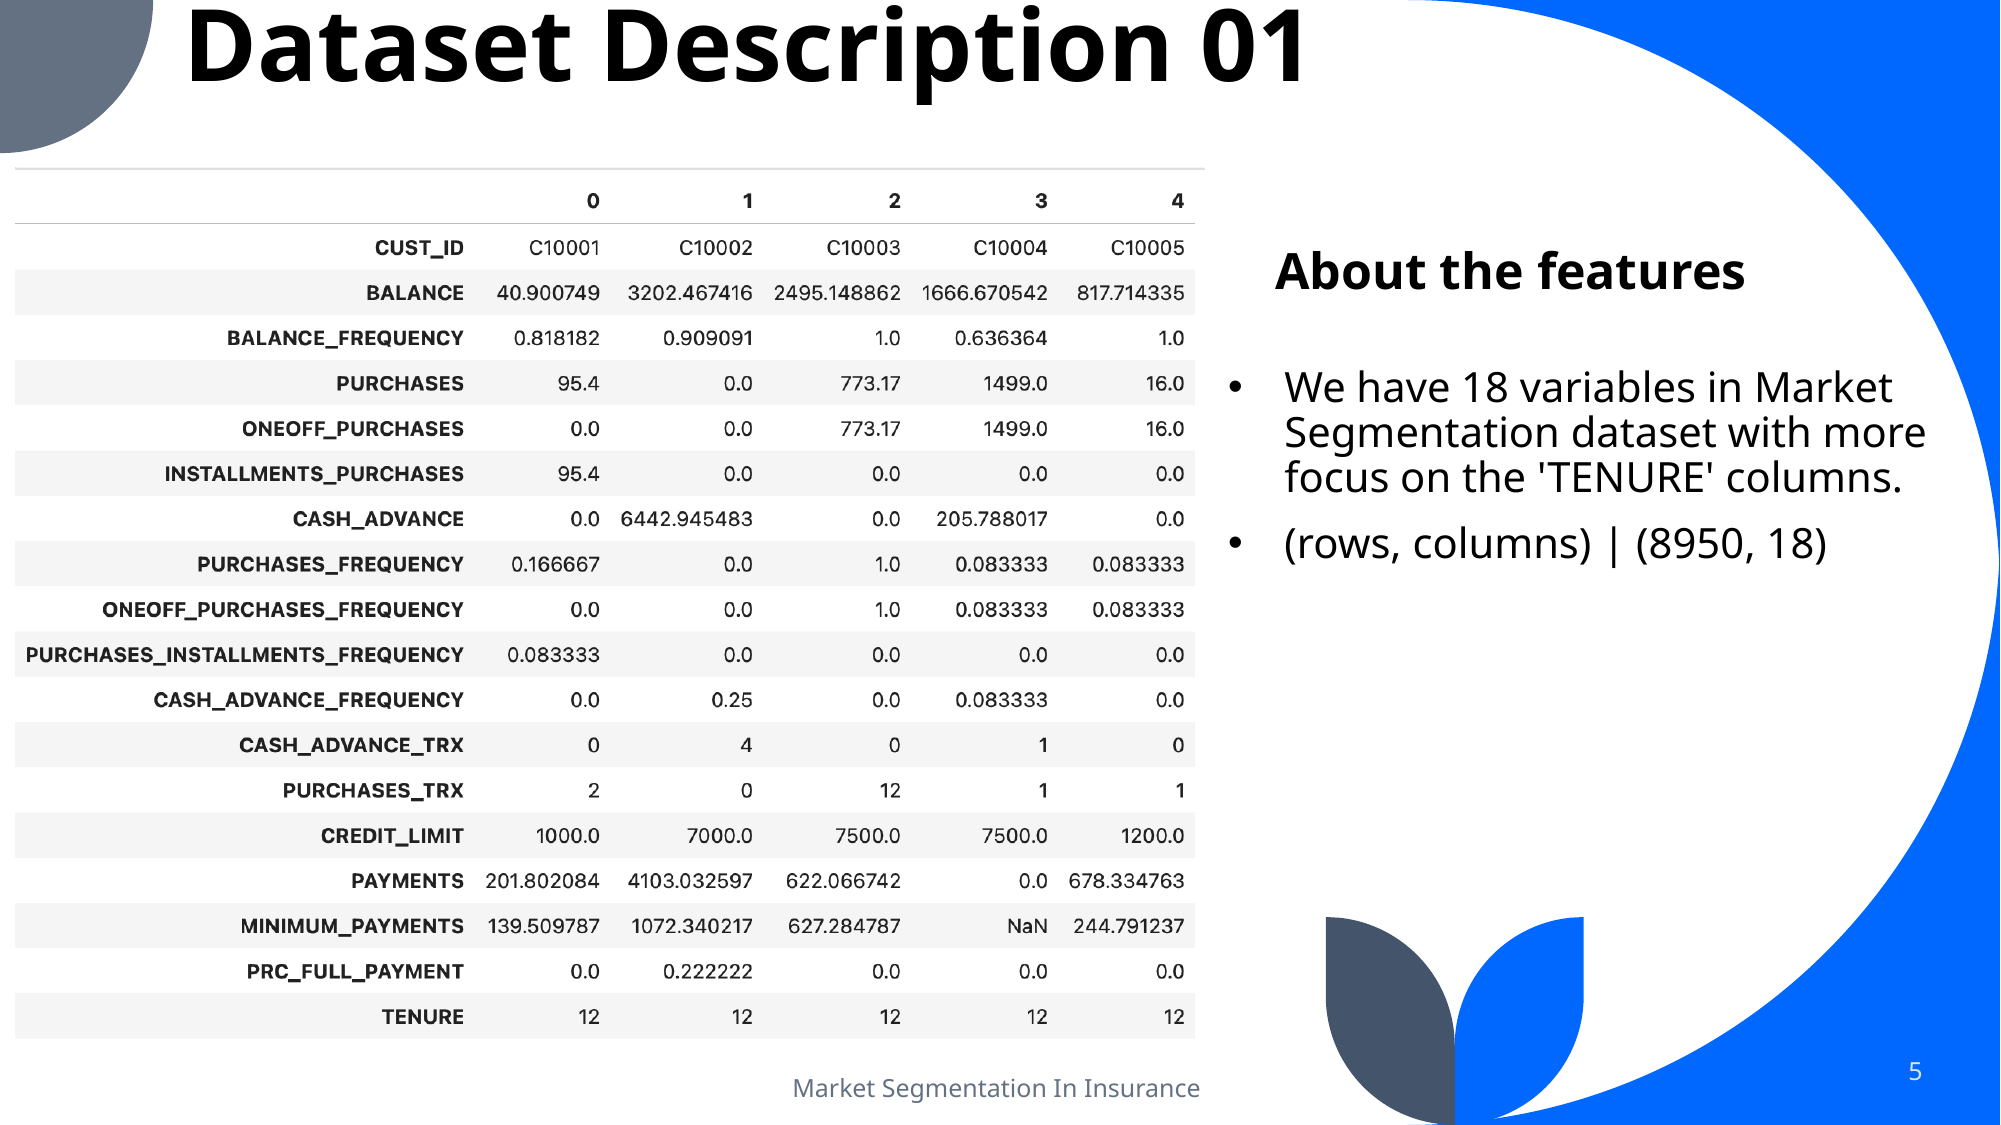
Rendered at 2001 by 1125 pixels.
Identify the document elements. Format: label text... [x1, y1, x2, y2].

list About the features [1260, 238, 2000, 325]
list We have 18 variables in Market Segmentation dataset with more focus on the 'TENURE' columns. (rows, columns) | (8950, 18) [1213, 358, 1978, 823]
slide_number 5 [1665, 1042, 1938, 1103]
footer Market Segmentation In Insurance [662, 1084, 1338, 1120]
title Dataset Description 01 [168, 0, 1776, 111]
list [9, 167, 1205, 1046]
